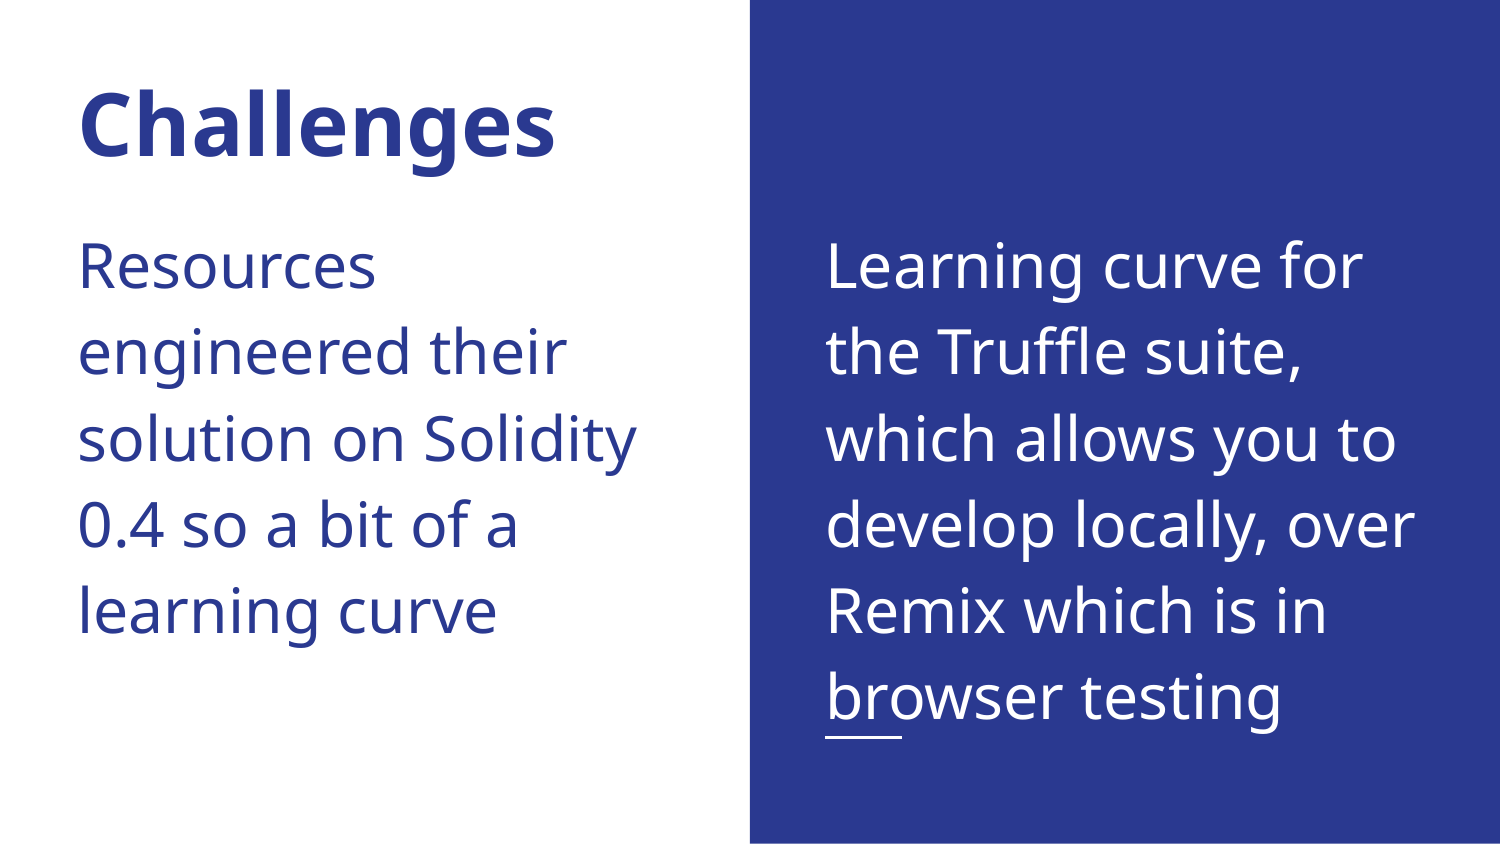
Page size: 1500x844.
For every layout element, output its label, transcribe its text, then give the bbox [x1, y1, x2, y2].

list Learning curve for the Truffle suite, which allows you to develop locally, over Remix which is in browser testing R [810, 200, 1440, 729]
list Resources engineered their solution on Solidity 0.4 so a bit of a learning curve [62, 200, 714, 677]
title Challenges [62, 54, 916, 181]
